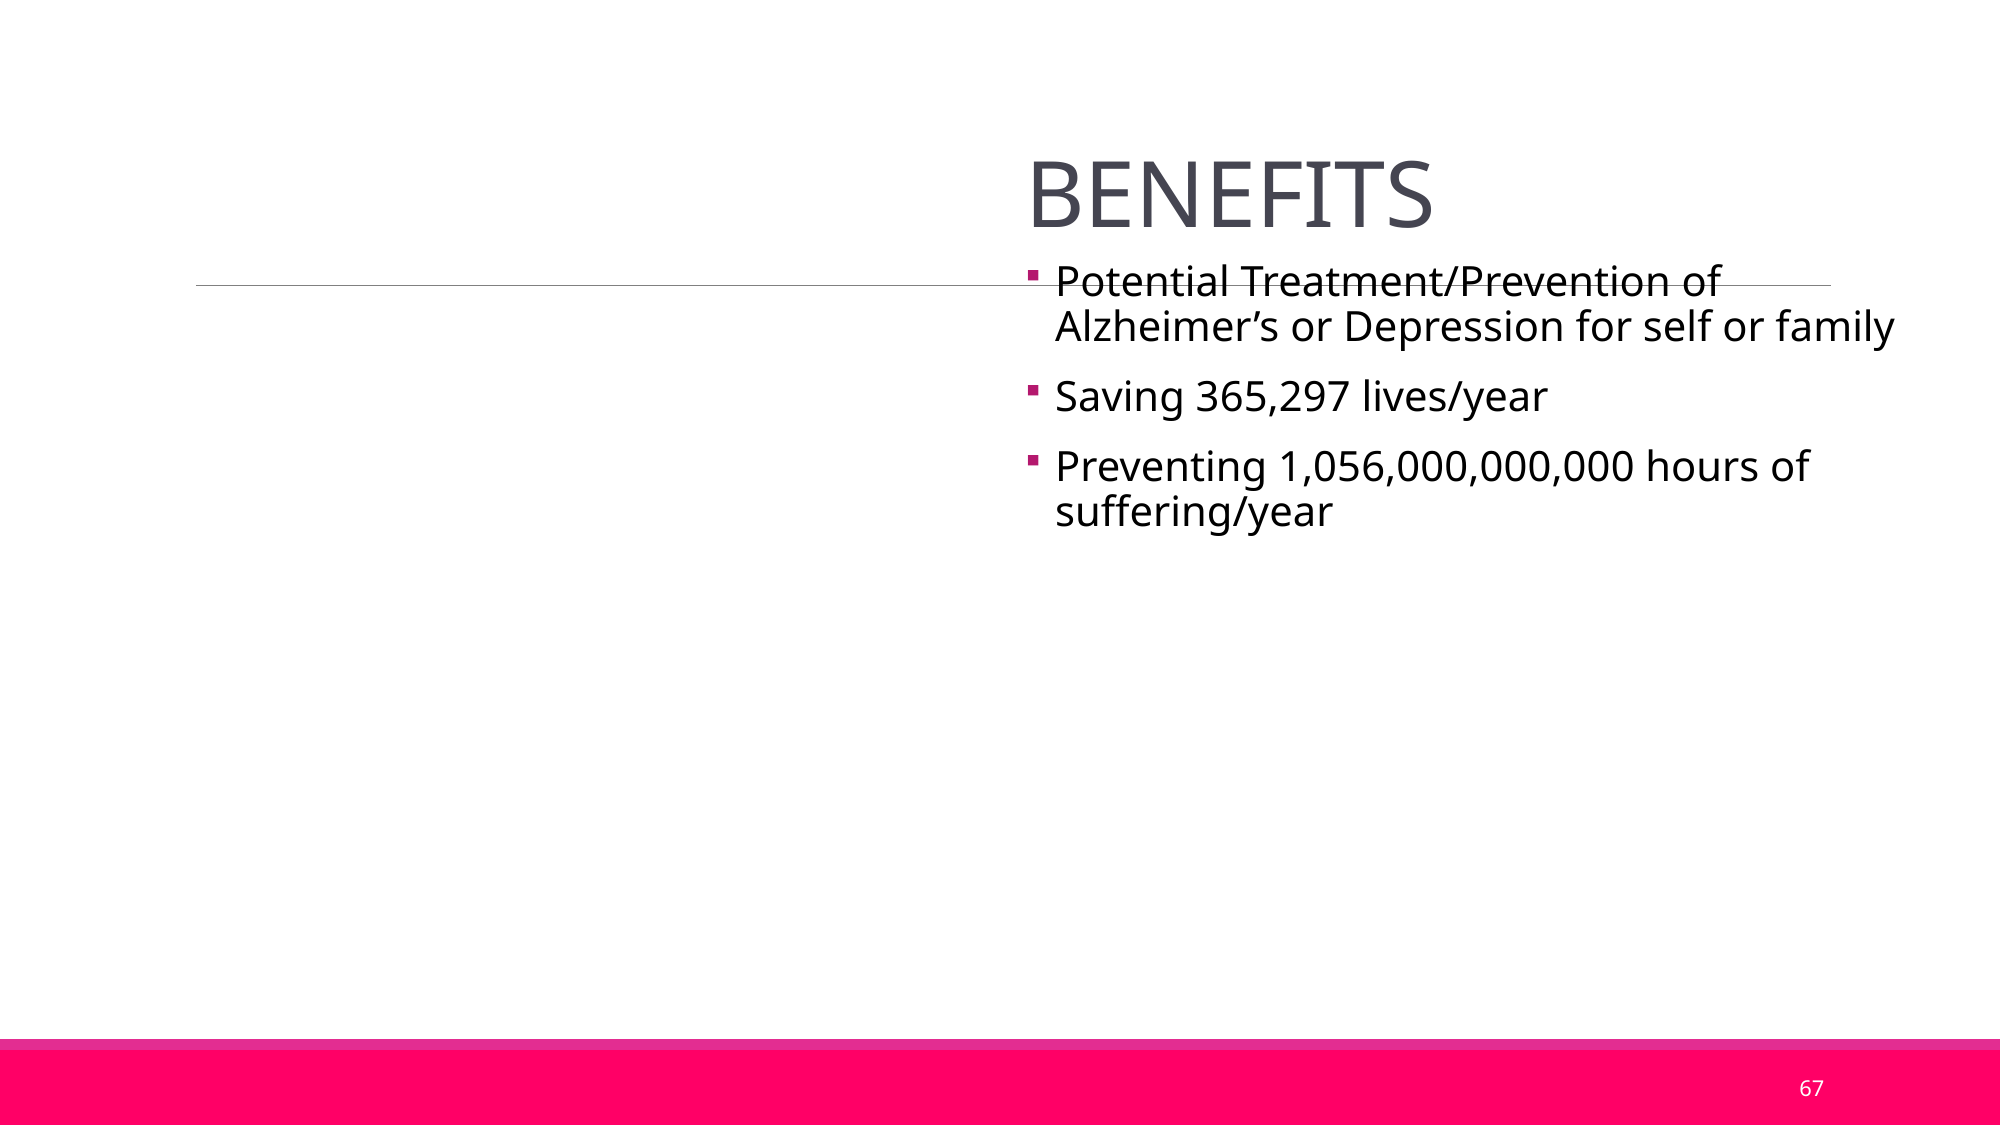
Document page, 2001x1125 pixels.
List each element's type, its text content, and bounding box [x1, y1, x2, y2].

slide_number 67 [1624, 1059, 1840, 1120]
list Benefits [1010, 144, 1791, 250]
text_box Potential Treatment/Prevention of Alzheimer’s or Depression for self or family Saving 365,297 lives/year Preventing 1,056,000,000,000 hours of suffering/year [1010, 252, 1961, 1008]
